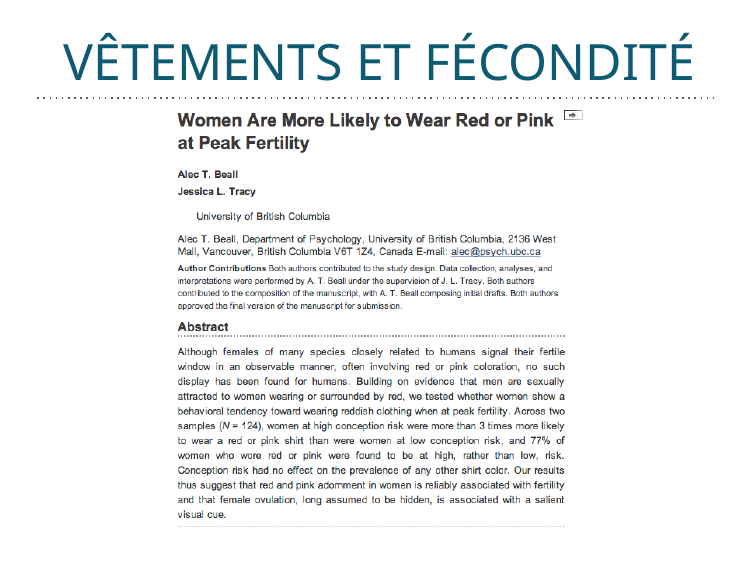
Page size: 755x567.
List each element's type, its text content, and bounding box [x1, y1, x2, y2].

title VÊTEMENTS ET FÉCONDITÉ [4, 0, 755, 121]
picture [167, 109, 587, 527]
